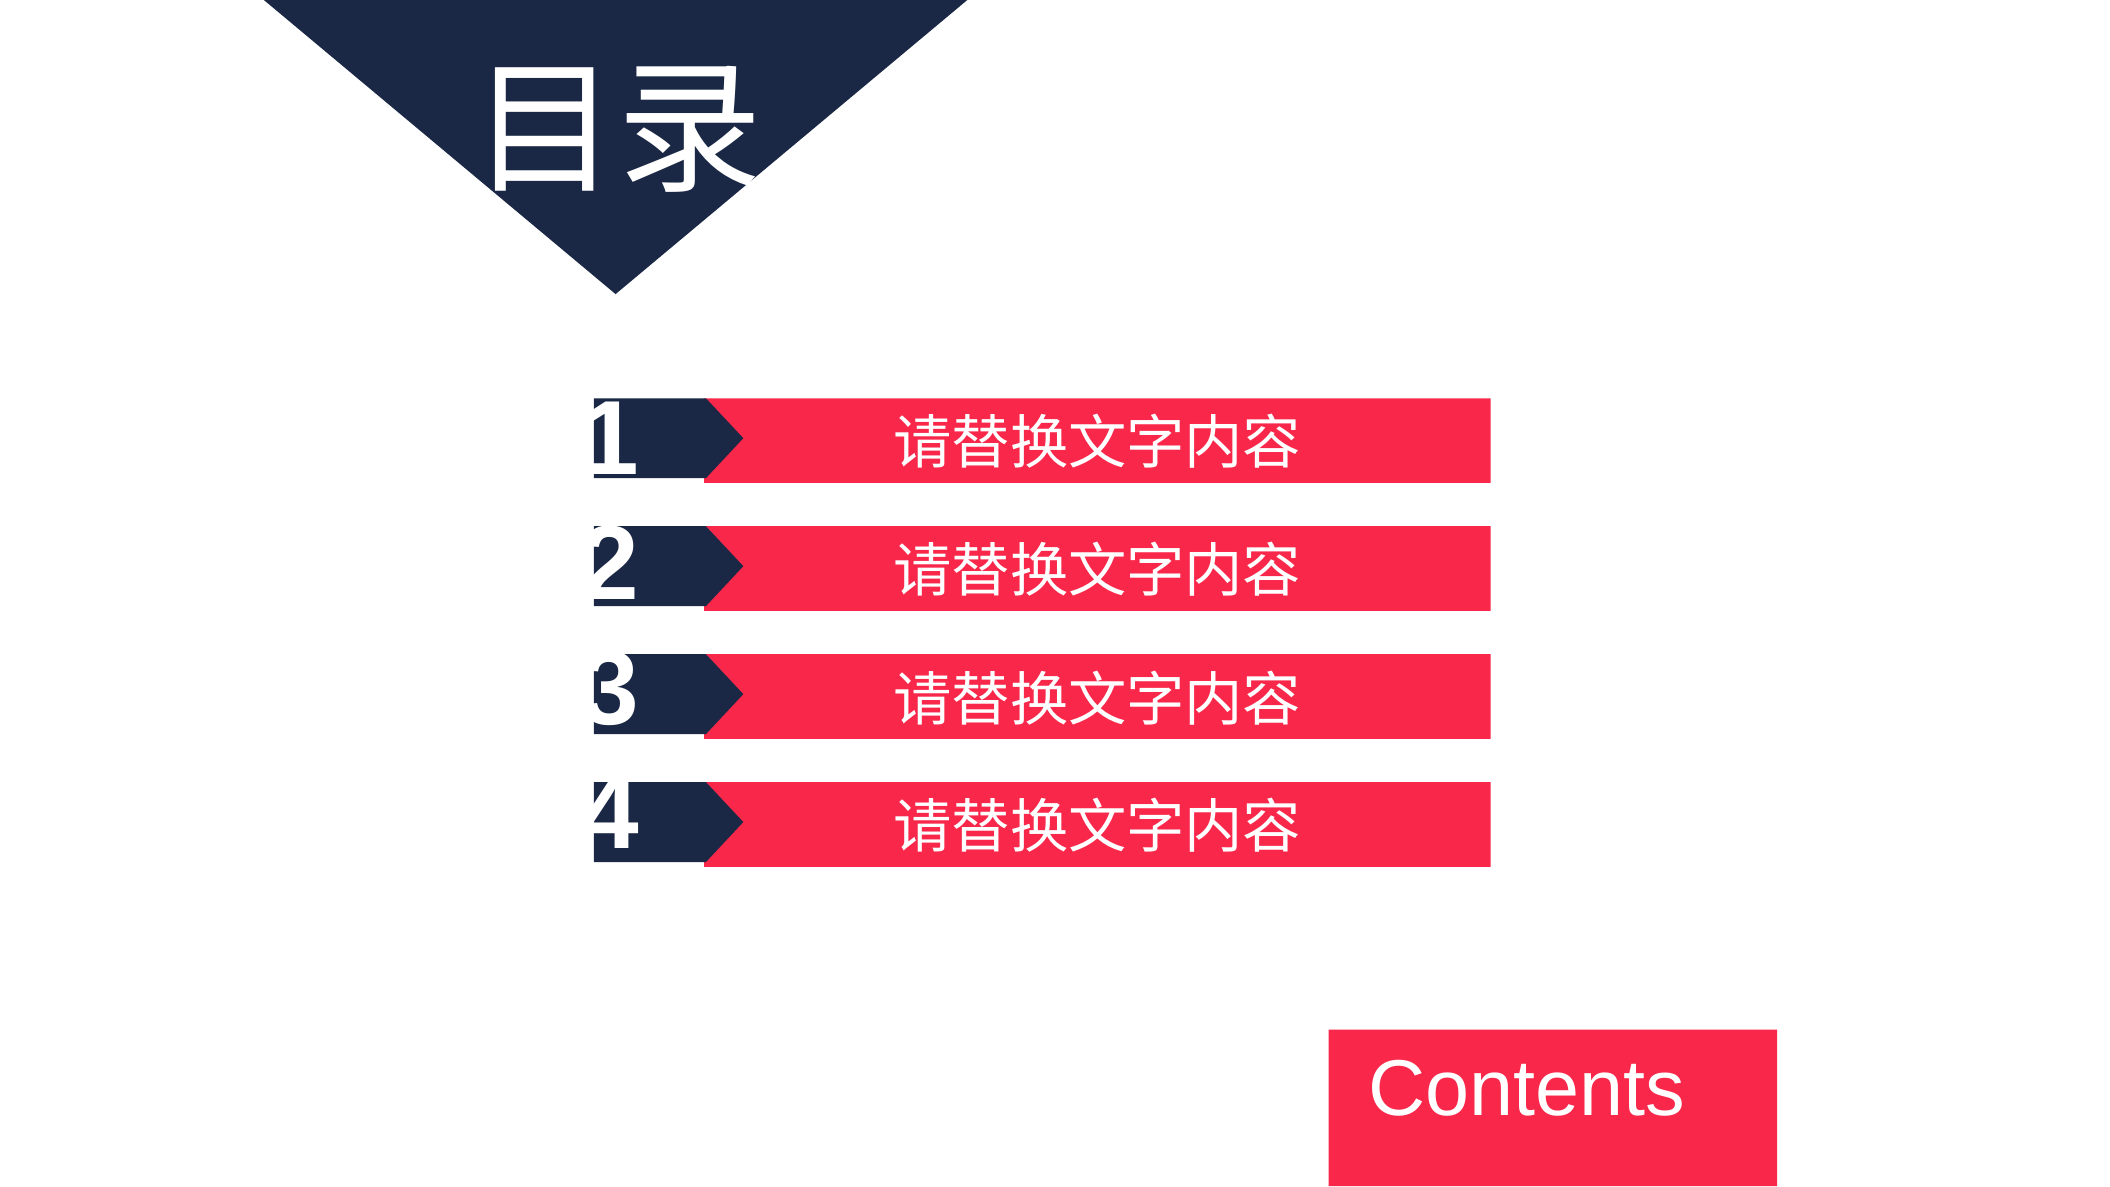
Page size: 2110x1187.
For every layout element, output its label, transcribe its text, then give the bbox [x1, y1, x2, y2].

text_box [655, 526, 744, 607]
text_box 4 [566, 735, 655, 878]
text_box 请替换文字内容 [704, 398, 1491, 483]
text_box 1 [566, 362, 655, 486]
text_box 3 [566, 611, 655, 735]
text_box Contents [1353, 1029, 1750, 1139]
text_box 目录 [457, 27, 778, 217]
text_box [655, 398, 744, 479]
text_box [655, 782, 744, 863]
text_box [655, 654, 744, 735]
text_box [523, 217, 708, 295]
text_box [1328, 1029, 1778, 1187]
text_box [263, 0, 968, 162]
text_box 请替换文字内容 [704, 526, 1491, 611]
text_box 请替换文字内容 [704, 654, 1491, 739]
text_box 请替换文字内容 [704, 782, 1491, 867]
text_box 2 [566, 486, 655, 611]
